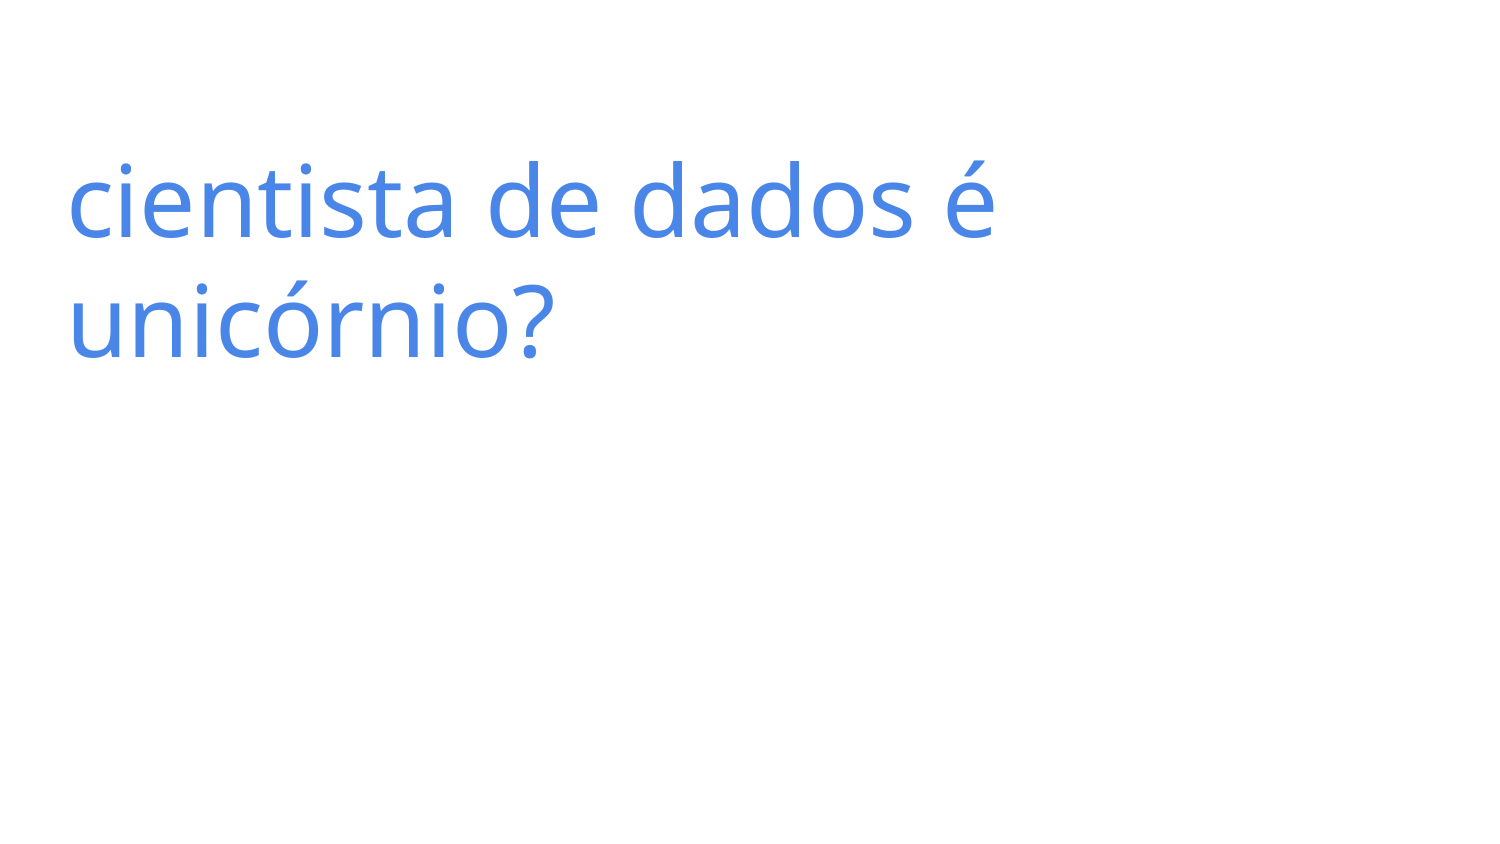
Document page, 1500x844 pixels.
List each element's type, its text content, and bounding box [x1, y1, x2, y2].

title cientista de dados é unicórnio? [51, 122, 1449, 283]
